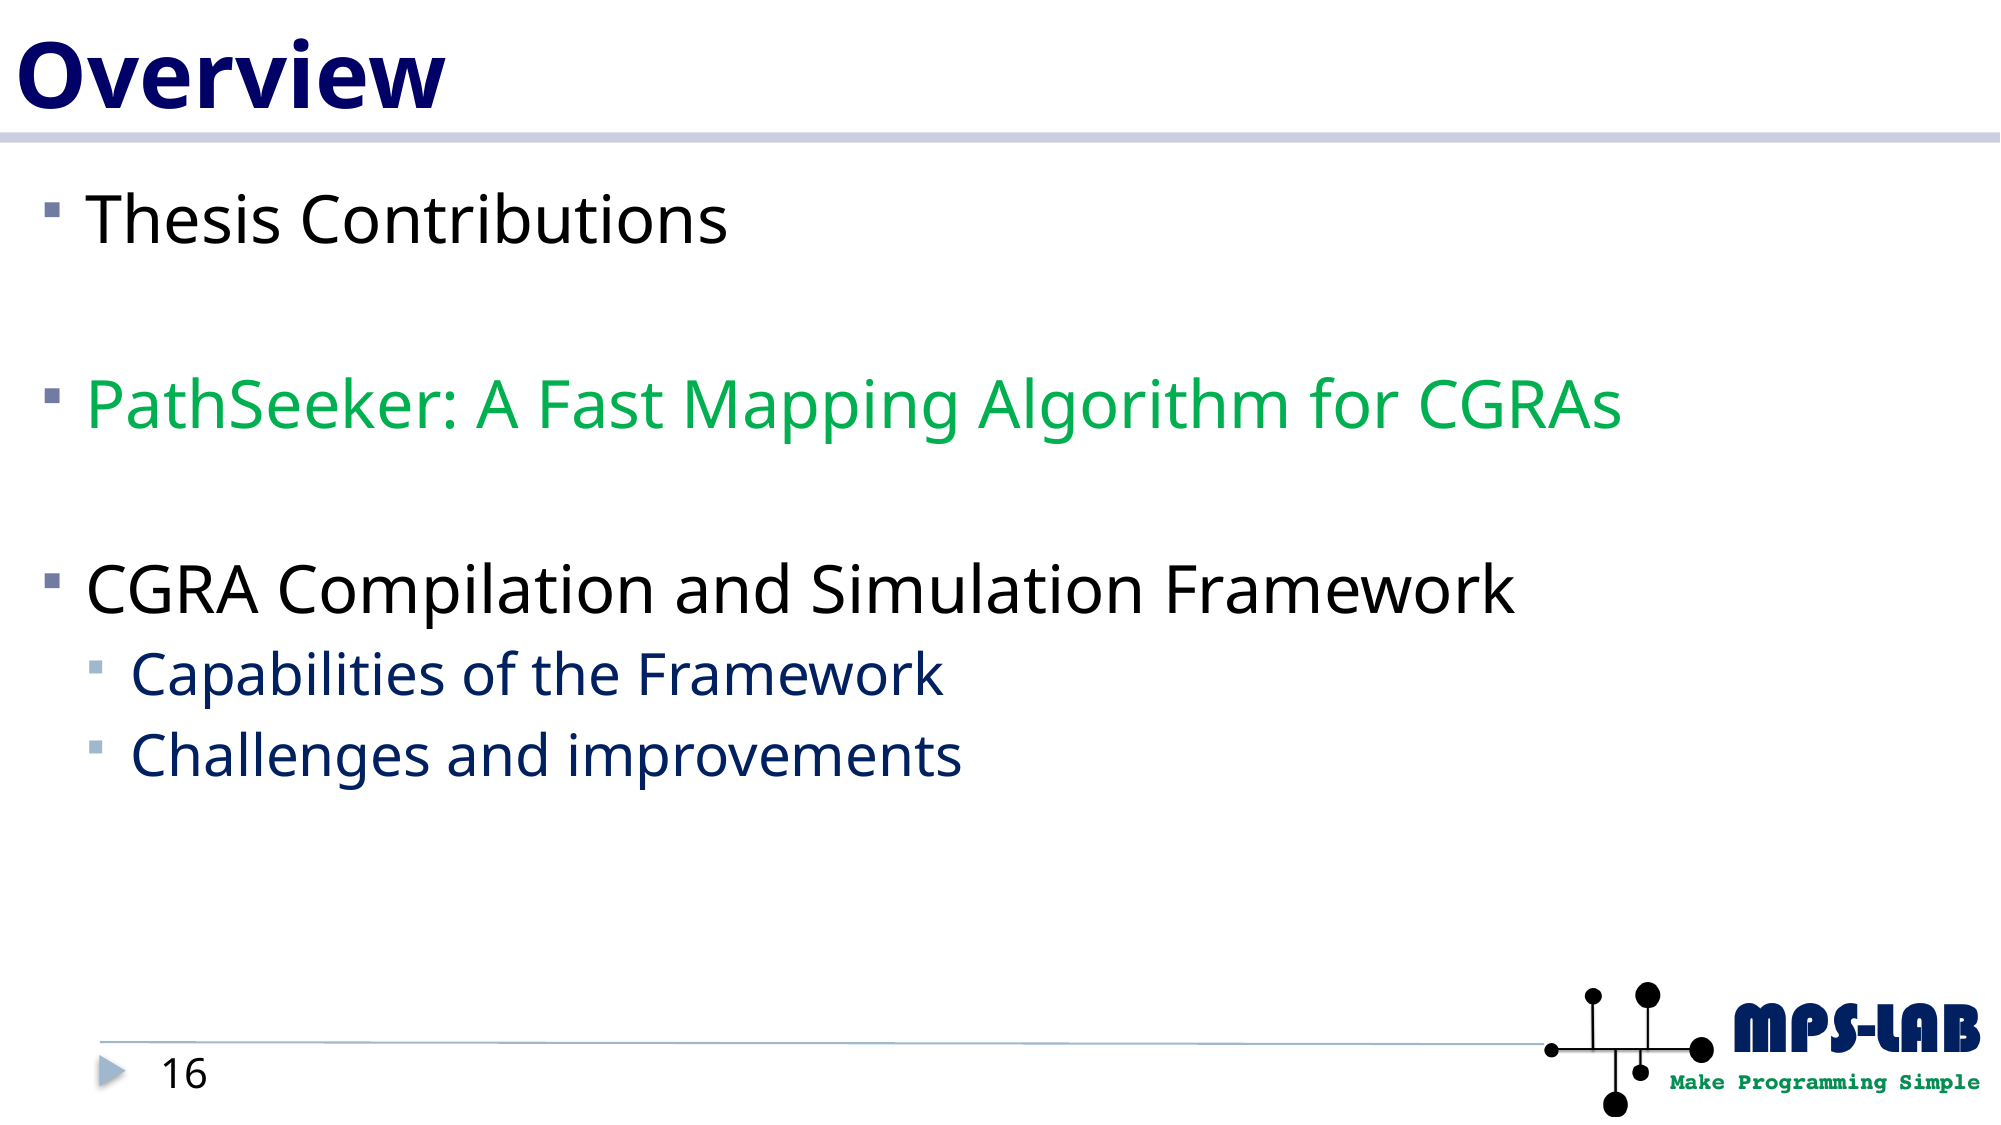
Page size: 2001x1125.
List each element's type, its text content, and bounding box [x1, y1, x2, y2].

list Thesis Contributions PathSeeker: A Fast Mapping Algorithm for CGRAs CGRA Compilation and Simulation Framework Capabilities of the Framework Challenges and improvements [25, 169, 1914, 956]
slide_number 15 [145, 1039, 353, 1100]
picture [1544, 965, 2001, 1117]
title Overview [0, 0, 2000, 134]
